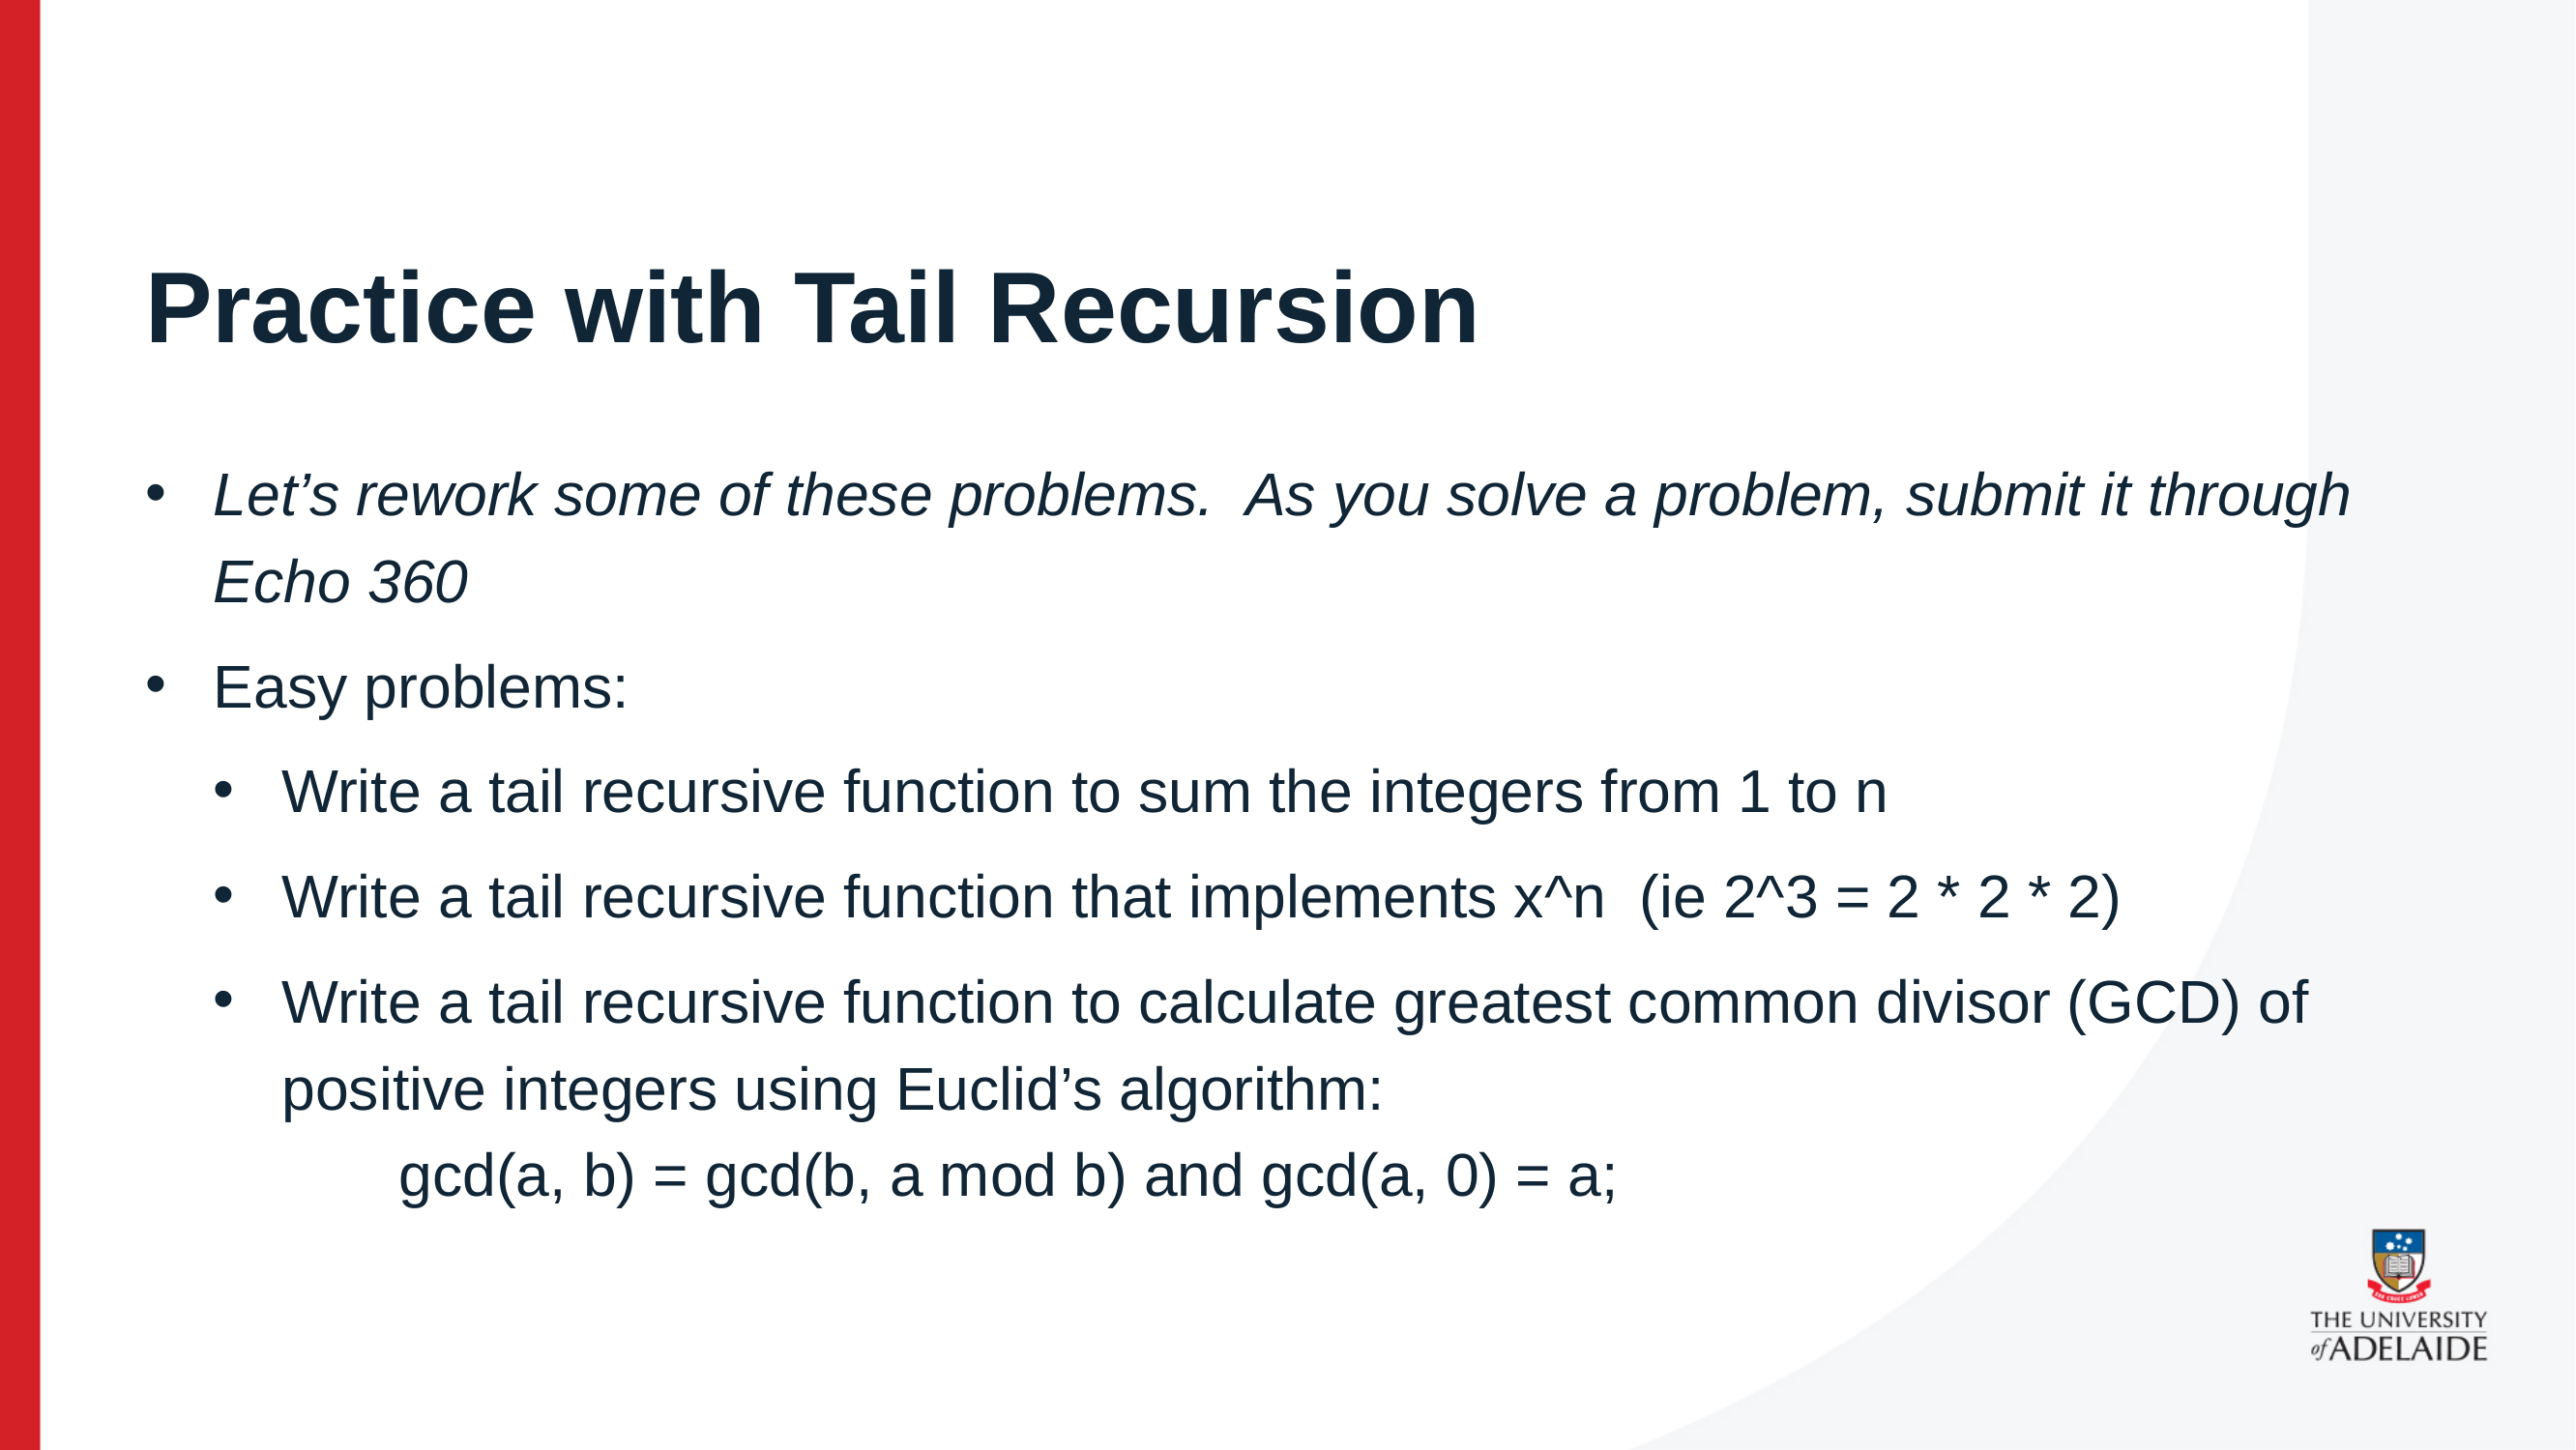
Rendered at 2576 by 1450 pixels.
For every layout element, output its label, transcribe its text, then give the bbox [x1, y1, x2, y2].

picture [0, 0, 2576, 1450]
list Let’s rework some of these problems. As you solve a problem, submit it through Echo 360 Easy problems: Write a tail recursive function to sum the integers from 1 to n Write a tail recursive function that implements x^n (ie 2^3 = 2 * 2 * 2) Write a tail recursive function to calculate greatest common divisor (GCD) of positive integers using Euclid’s algorithm: gcd(a, b) = gcd(b, a mod b) and gcd(a, 0) = a; [145, 441, 2401, 1182]
title Practice with Tail Recursion [145, 218, 2401, 441]
